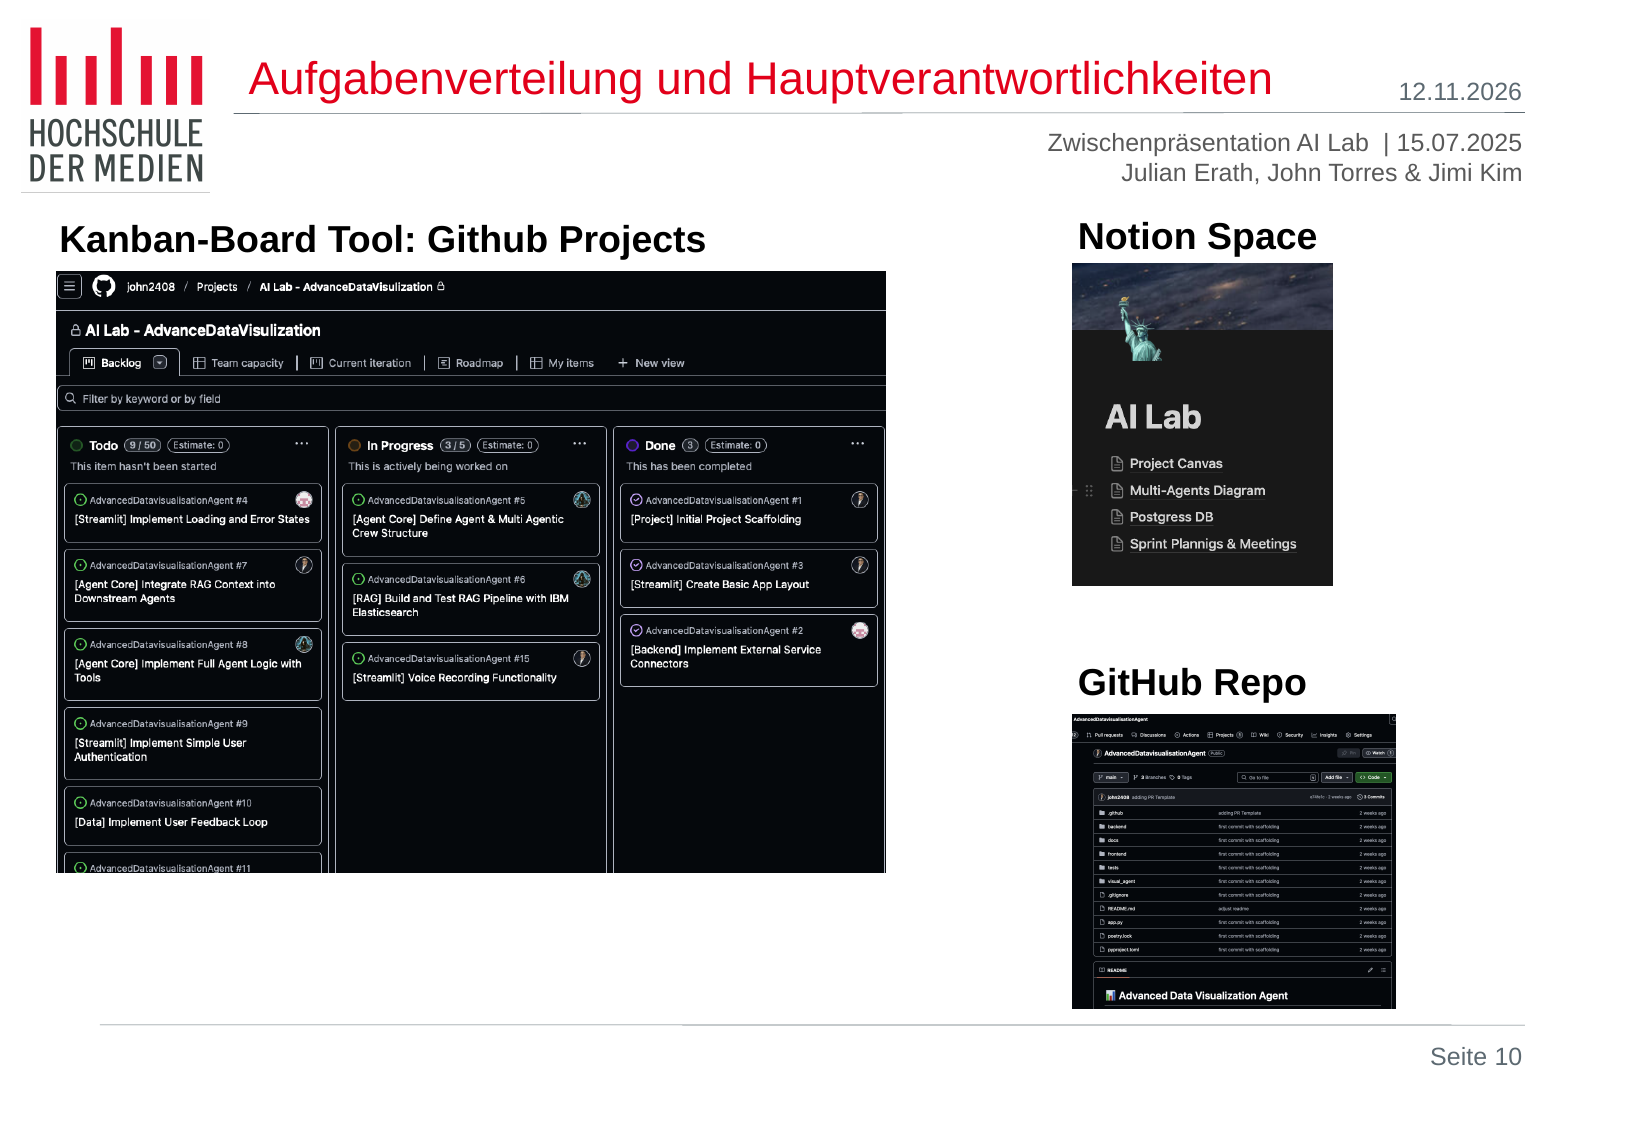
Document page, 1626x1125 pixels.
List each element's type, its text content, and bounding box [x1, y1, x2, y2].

picture [21, 19, 210, 193]
picture [1072, 714, 1397, 1009]
title Aufgabenverteilung und Hauptverantwortlichkeiten [233, 0, 1625, 112]
picture [1072, 262, 1333, 586]
text_box GitHub Repo [1063, 650, 1363, 711]
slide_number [1214, 67, 1538, 114]
slide_number Seite 10 [1387, 1033, 1538, 1108]
text_box Kanban-Board Tool: Github Projects [44, 208, 862, 268]
picture [56, 271, 886, 873]
text_box Notion Space [1063, 205, 1363, 265]
